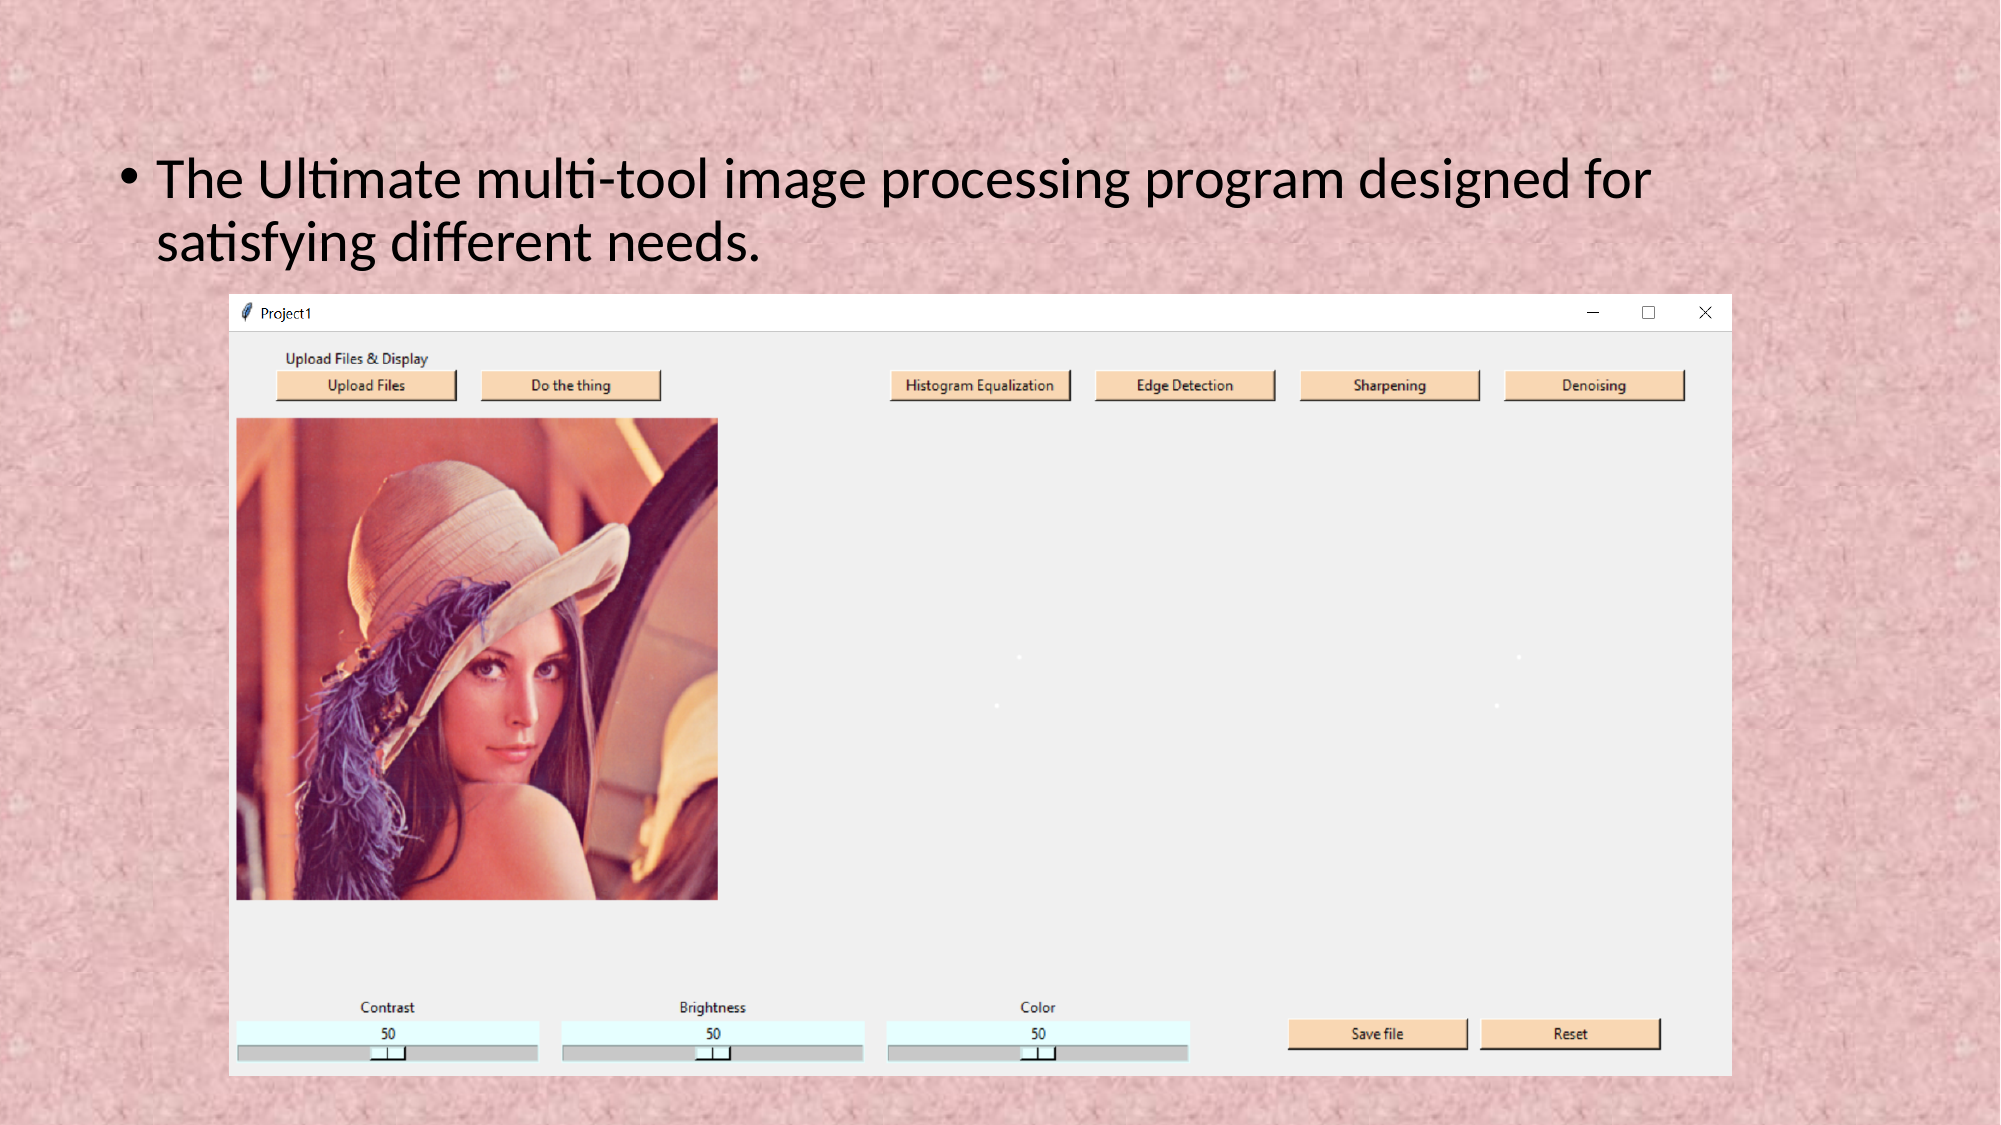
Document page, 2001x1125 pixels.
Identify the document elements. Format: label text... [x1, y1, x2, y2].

list The Ultimate multi-tool image processing program designed for satisfying different needs. [104, 140, 1863, 295]
picture [0, 0, 2001, 1125]
